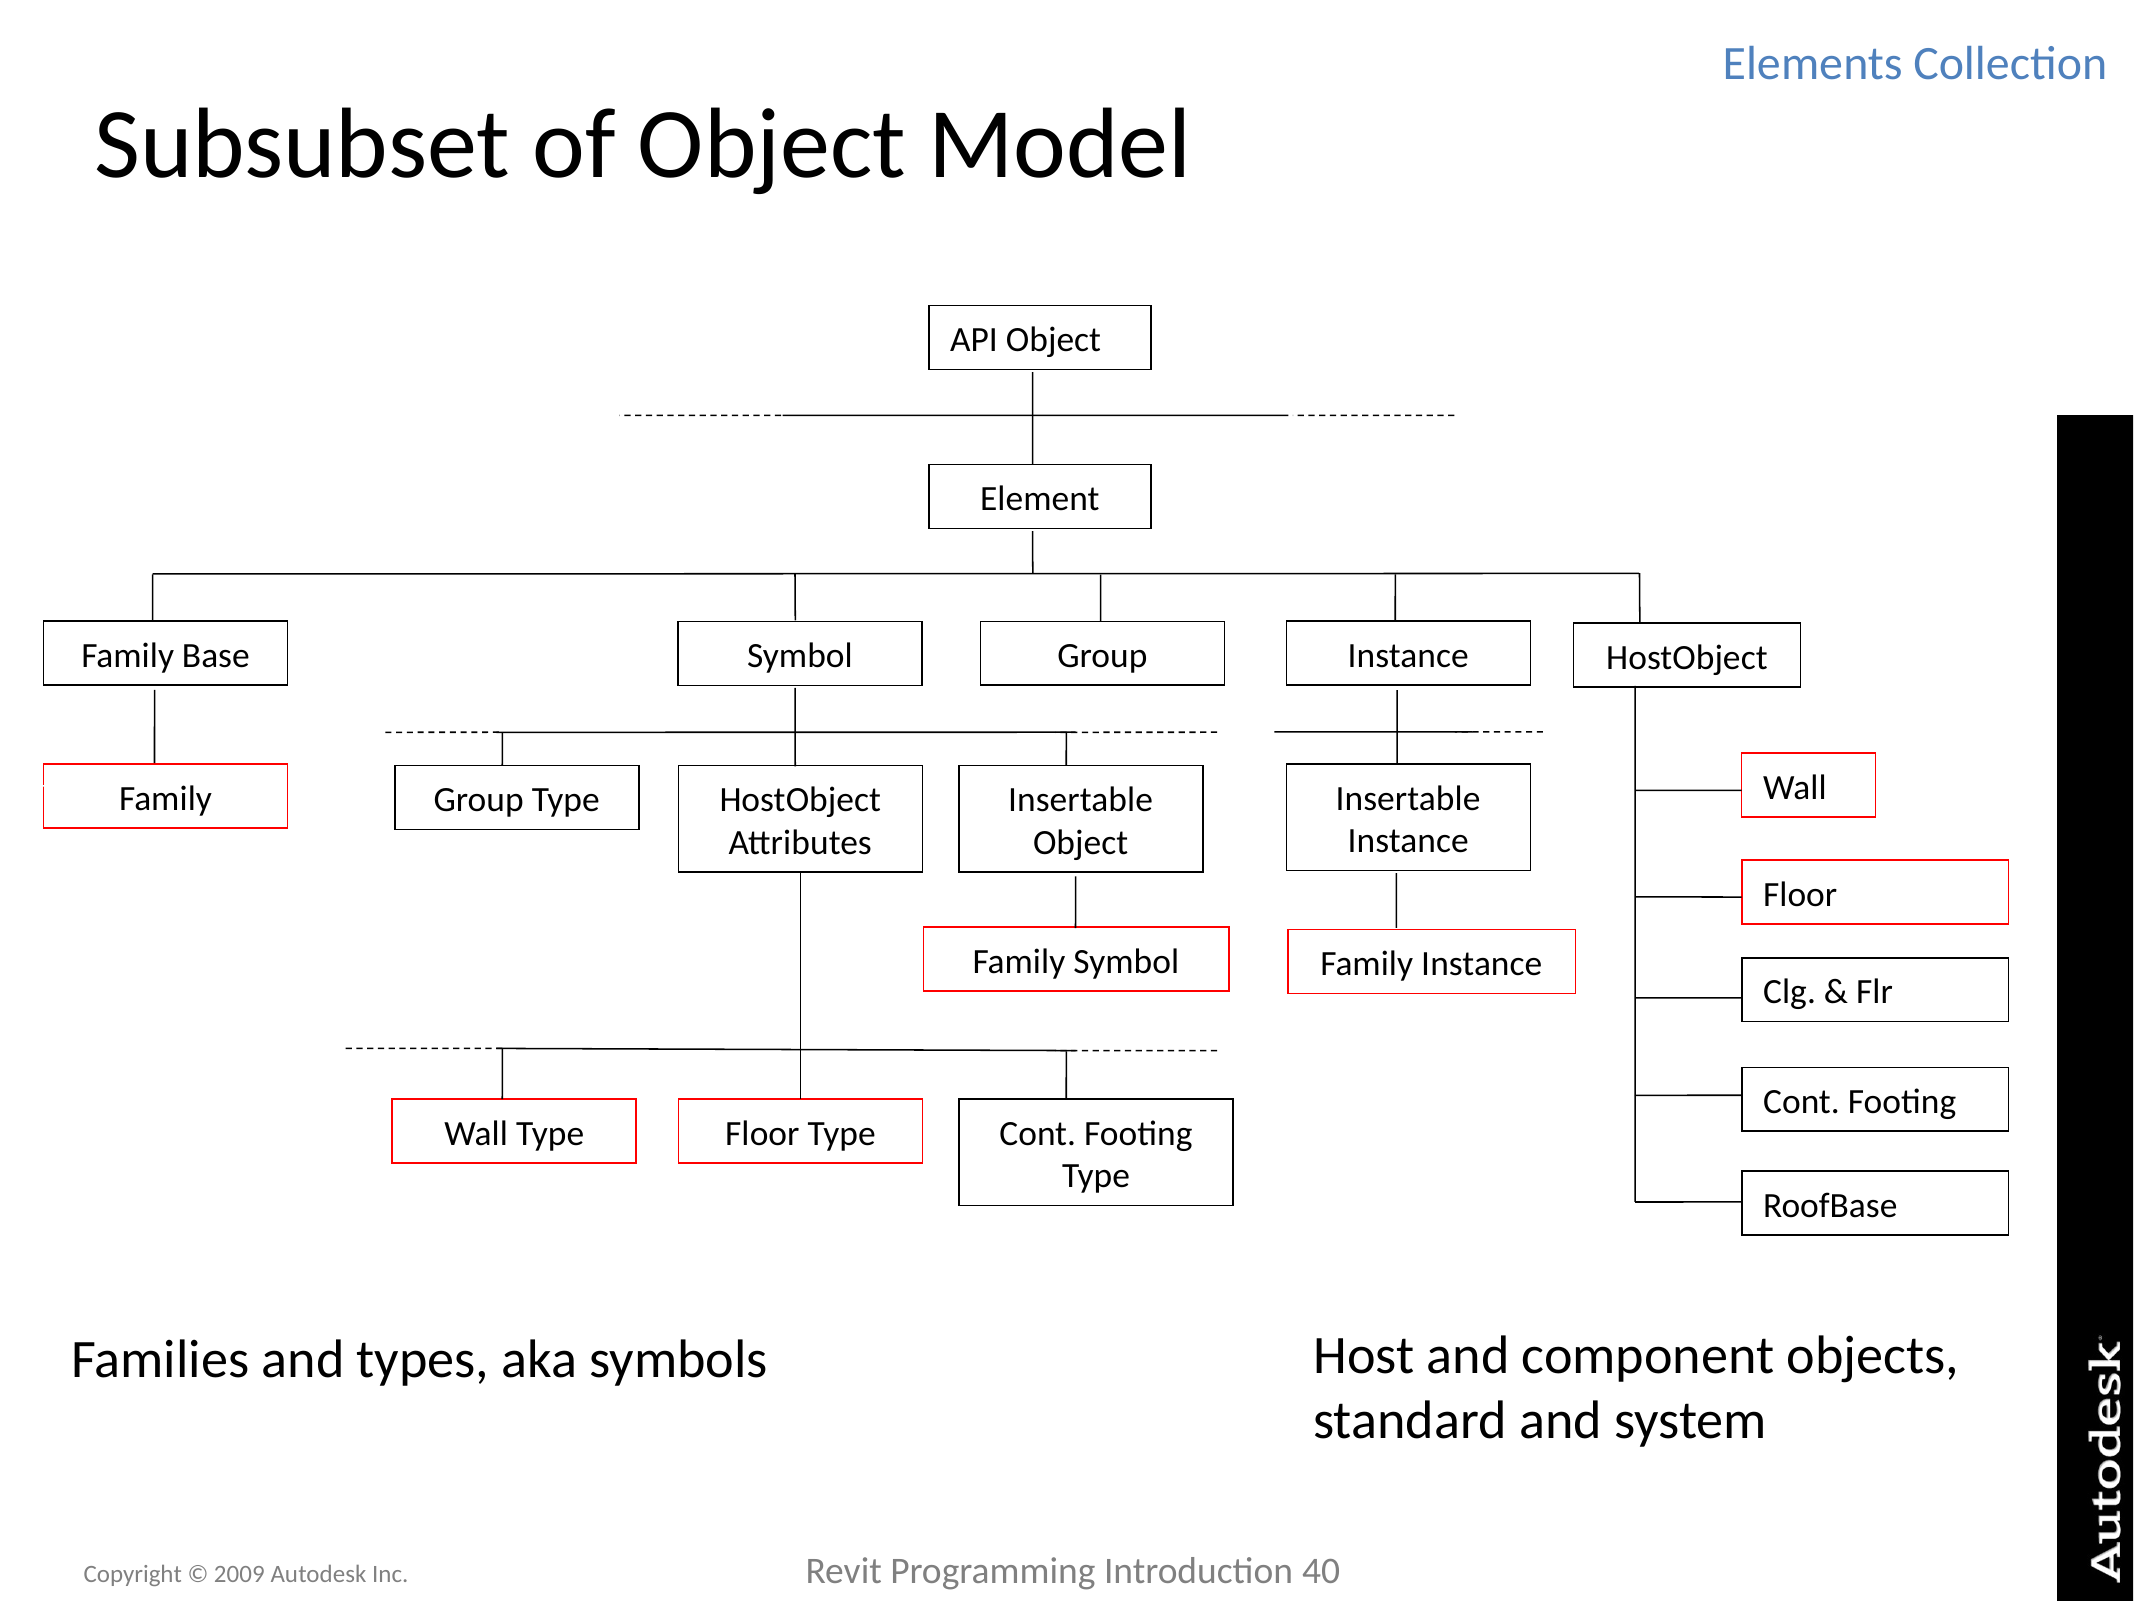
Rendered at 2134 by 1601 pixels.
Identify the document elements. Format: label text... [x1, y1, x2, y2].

text_box Symbol [678, 621, 923, 686]
text_box Cont. Footing [1741, 1067, 2009, 1132]
text_box Group Type [394, 765, 639, 830]
text_box Families and types, aka symbols [56, 1315, 885, 1396]
text_box Insertable Instance [1286, 764, 1531, 871]
text_box Family Base [43, 620, 288, 685]
text_box Floor [1741, 859, 2009, 924]
text_box HostObject Attributes [678, 765, 923, 872]
text_box RoofBase [1741, 1171, 2009, 1236]
text_box Family Symbol [923, 927, 1229, 991]
text_box Clg. & Flr [1741, 957, 2009, 1022]
text_box Host and component objects, standard and system [1298, 1312, 1990, 1458]
text_box Cont. Footing Type [958, 1099, 1234, 1206]
text_box HostObject [1573, 622, 1801, 687]
text_box Family Instance [1287, 929, 1576, 994]
text_box Elements Collection [1637, 31, 2108, 90]
text_box Wall Type [392, 1099, 637, 1163]
text_box API Object [928, 305, 1152, 370]
text_box Element [928, 464, 1152, 529]
text_box Family [43, 763, 288, 828]
text_box Instance [1286, 621, 1531, 685]
text_box Floor Type [678, 1099, 923, 1163]
text_box Insertable Object [958, 765, 1203, 872]
title Subsubset of Object Model [72, 67, 2016, 205]
text_box Group [980, 621, 1225, 686]
picture [2057, 415, 2134, 1601]
text_box Wall [1741, 753, 1876, 818]
